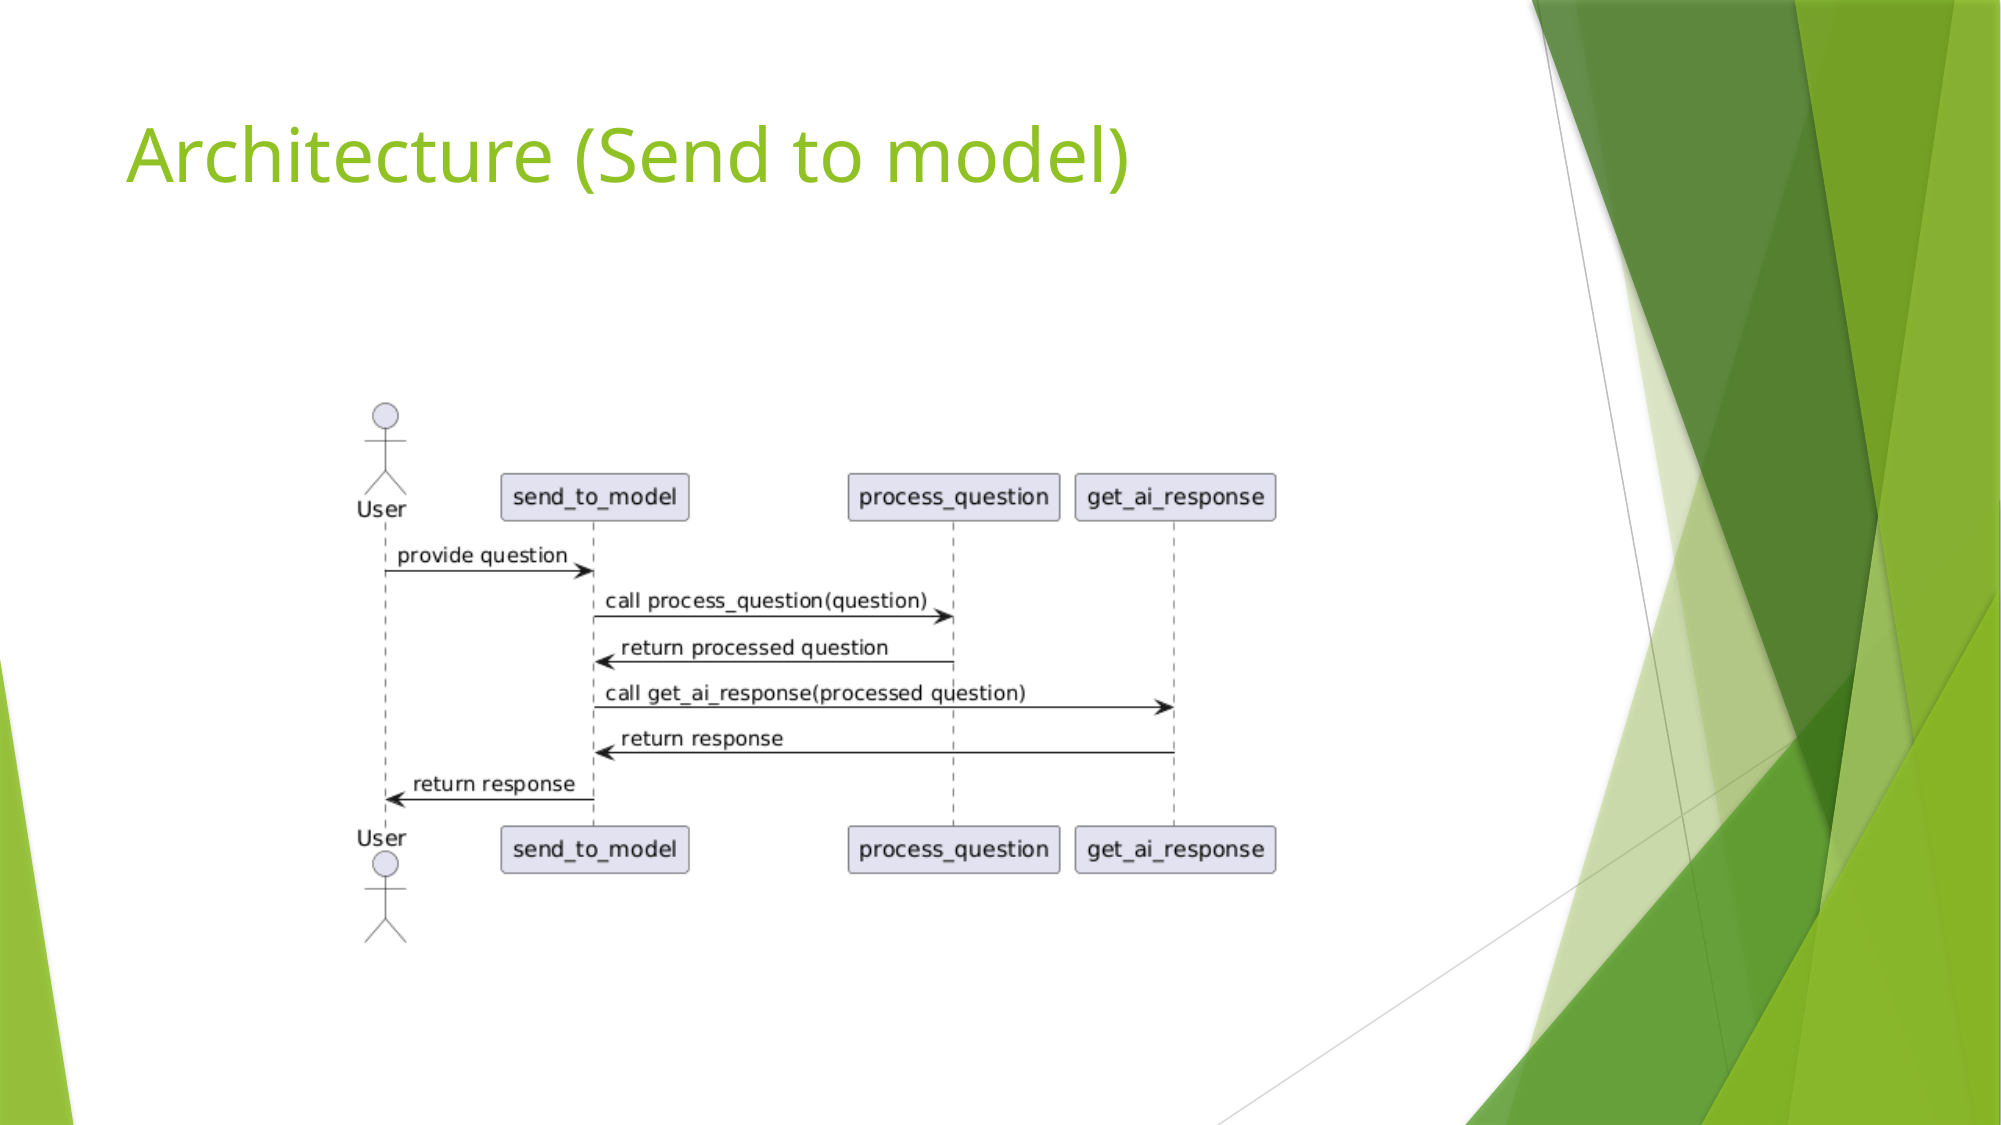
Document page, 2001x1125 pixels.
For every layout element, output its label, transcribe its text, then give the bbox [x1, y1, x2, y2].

title Architecture (Send to model) [111, 99, 1522, 317]
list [349, 394, 1284, 951]
